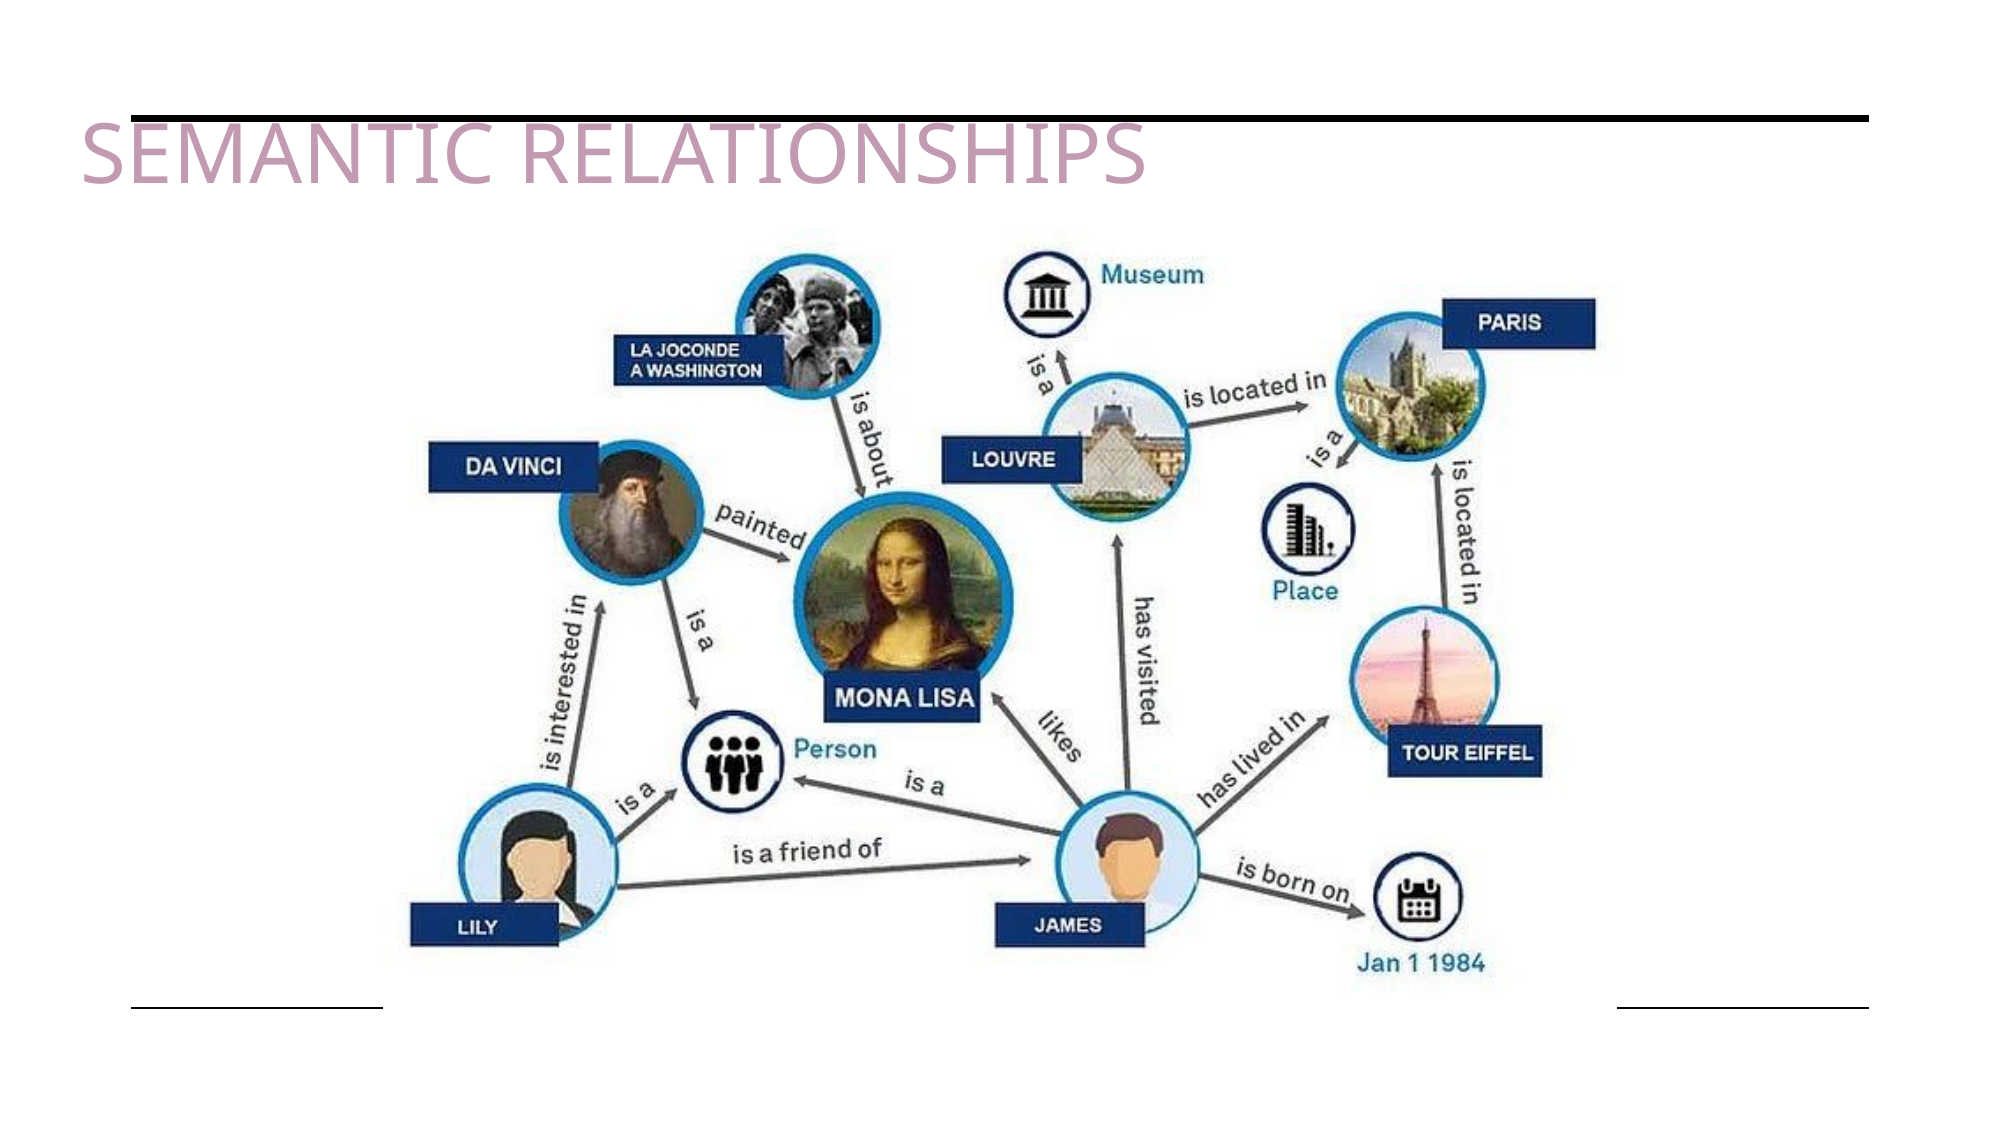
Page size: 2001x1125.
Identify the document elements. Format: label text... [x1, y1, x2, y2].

picture [383, 229, 1617, 1011]
title Semantic Relationships [80, 99, 1921, 220]
